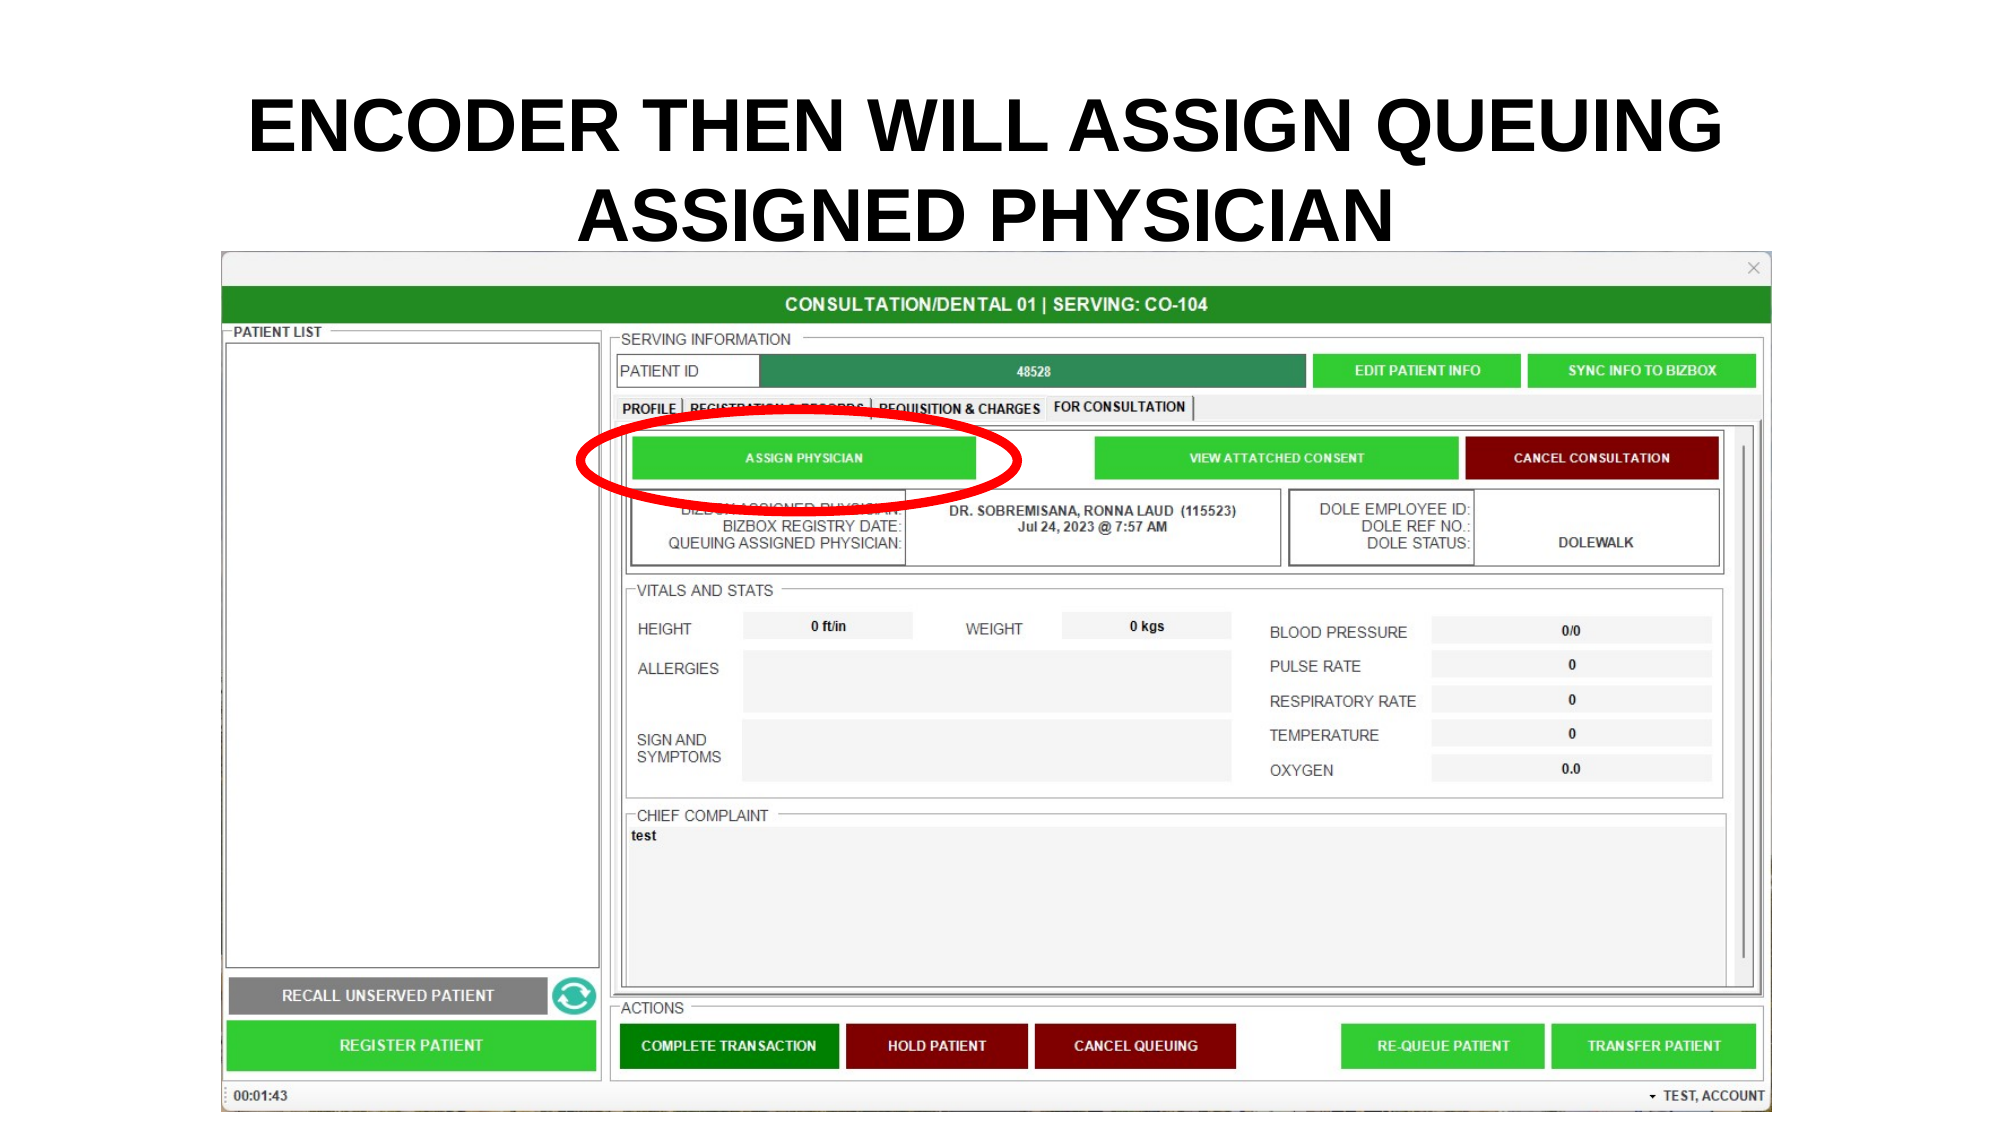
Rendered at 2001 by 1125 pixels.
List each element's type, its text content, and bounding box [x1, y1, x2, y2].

picture [221, 251, 1772, 1112]
text_box ENCODER THEN WILL ASSIGN QUEUING ASSIGNED PHYSICIAN [51, 100, 1922, 234]
